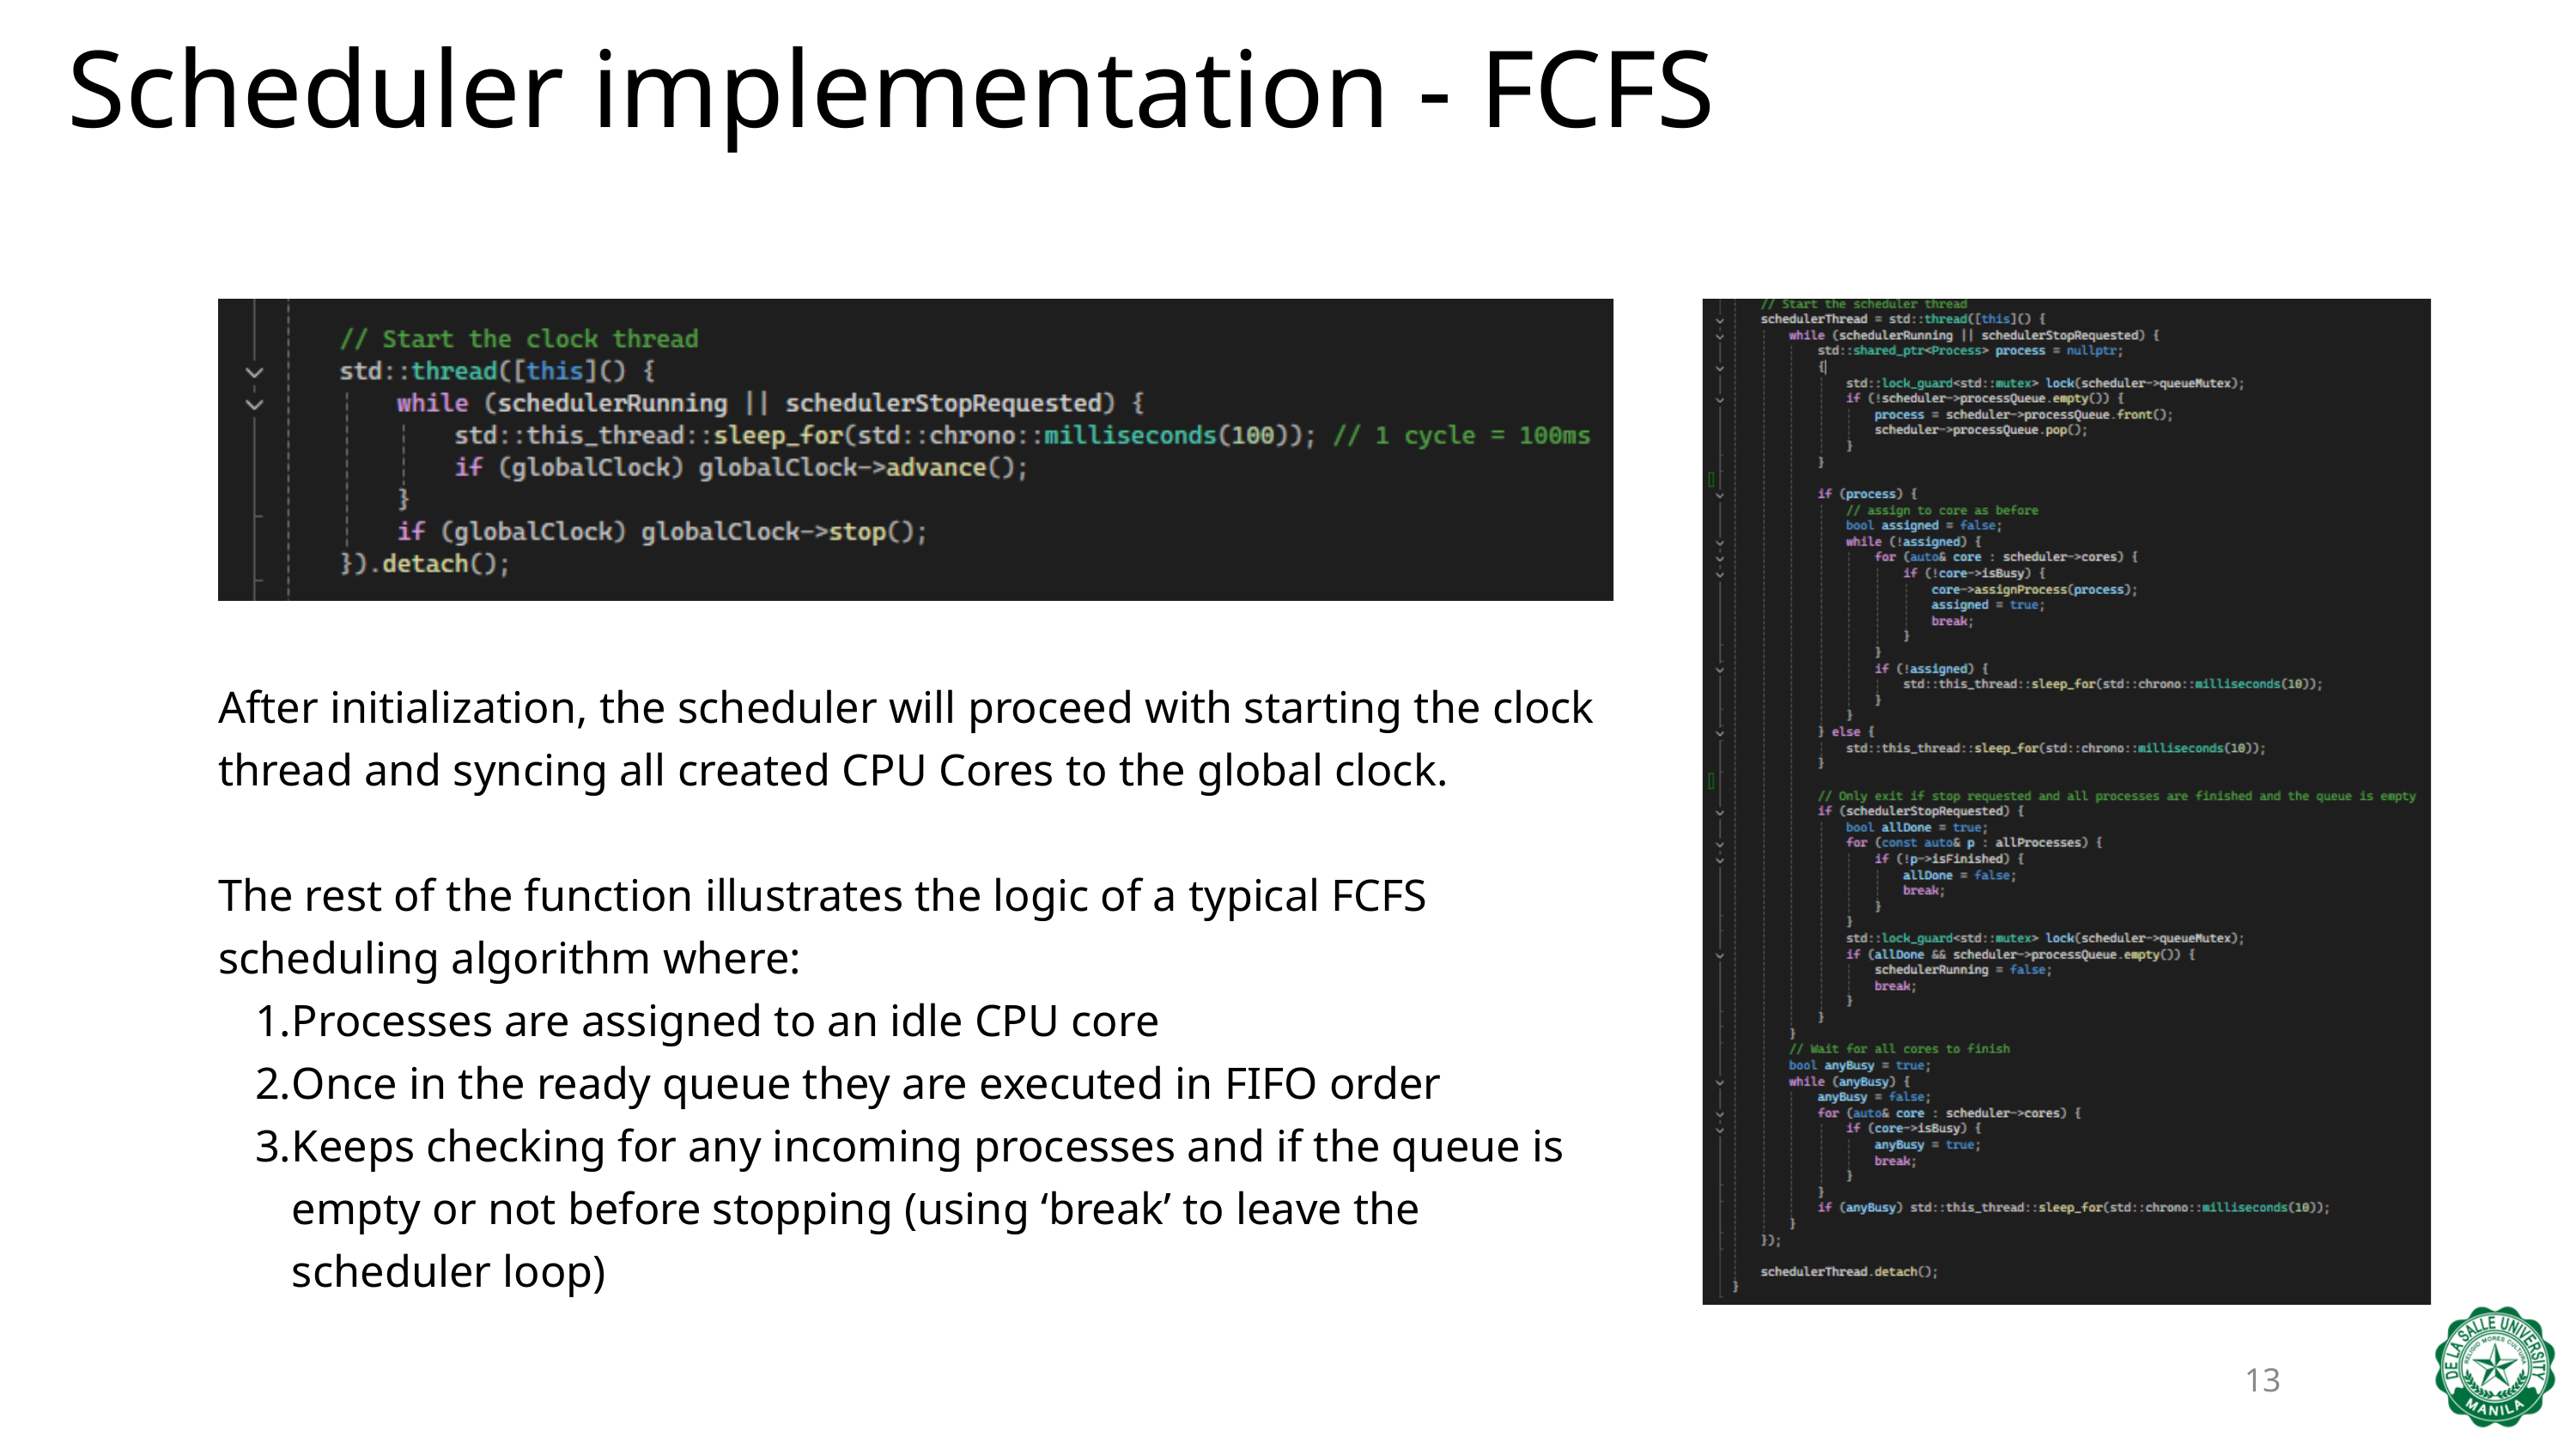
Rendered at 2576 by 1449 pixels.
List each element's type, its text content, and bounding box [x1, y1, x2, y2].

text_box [2433, 1304, 2559, 1430]
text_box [1820, 1342, 2282, 1421]
text_box Scheduler implementation - FCFS [67, 33, 2290, 149]
text_box [1702, 299, 2432, 1305]
text_box [218, 299, 1614, 602]
text_box After initialization, the scheduler will proceed with starting the clock thread and syncing all created CPU Cores to the global clock. The rest of the function illustrates the logic of a typical FCFS scheduling algorithm where: Processes are assigned to an idle CPU core Once in the ready queue they are executed in FIFO order Keeps checking for any incoming processes and if the queue is empty or not before stopping (using ‘break’ to leave the scheduler loop) [218, 669, 1614, 1296]
